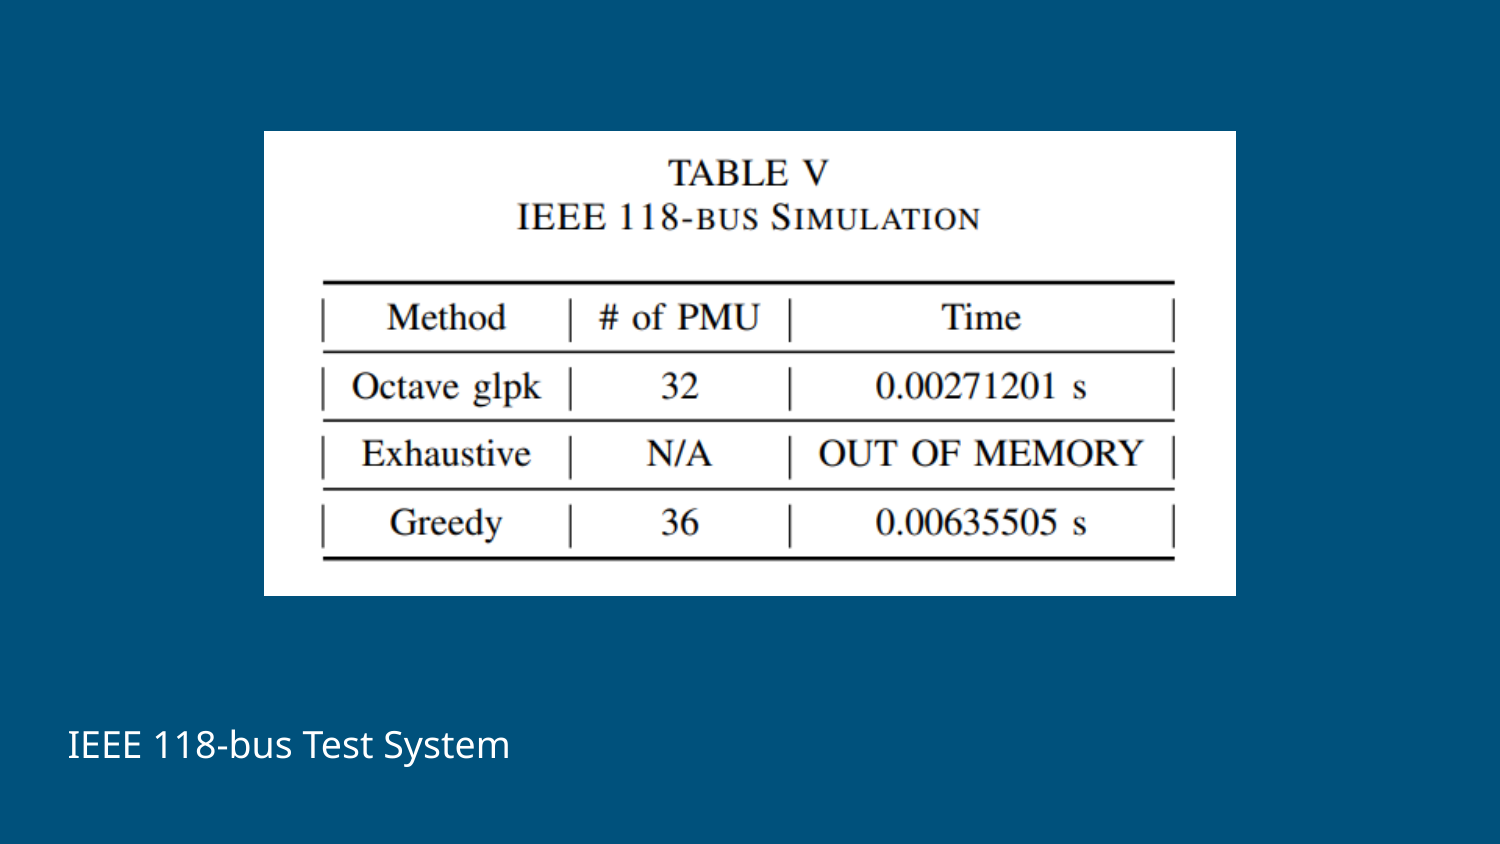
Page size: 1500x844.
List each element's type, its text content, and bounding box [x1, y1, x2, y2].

picture [265, 132, 1235, 595]
list IEEE 118-bus Test System [52, 694, 1037, 793]
